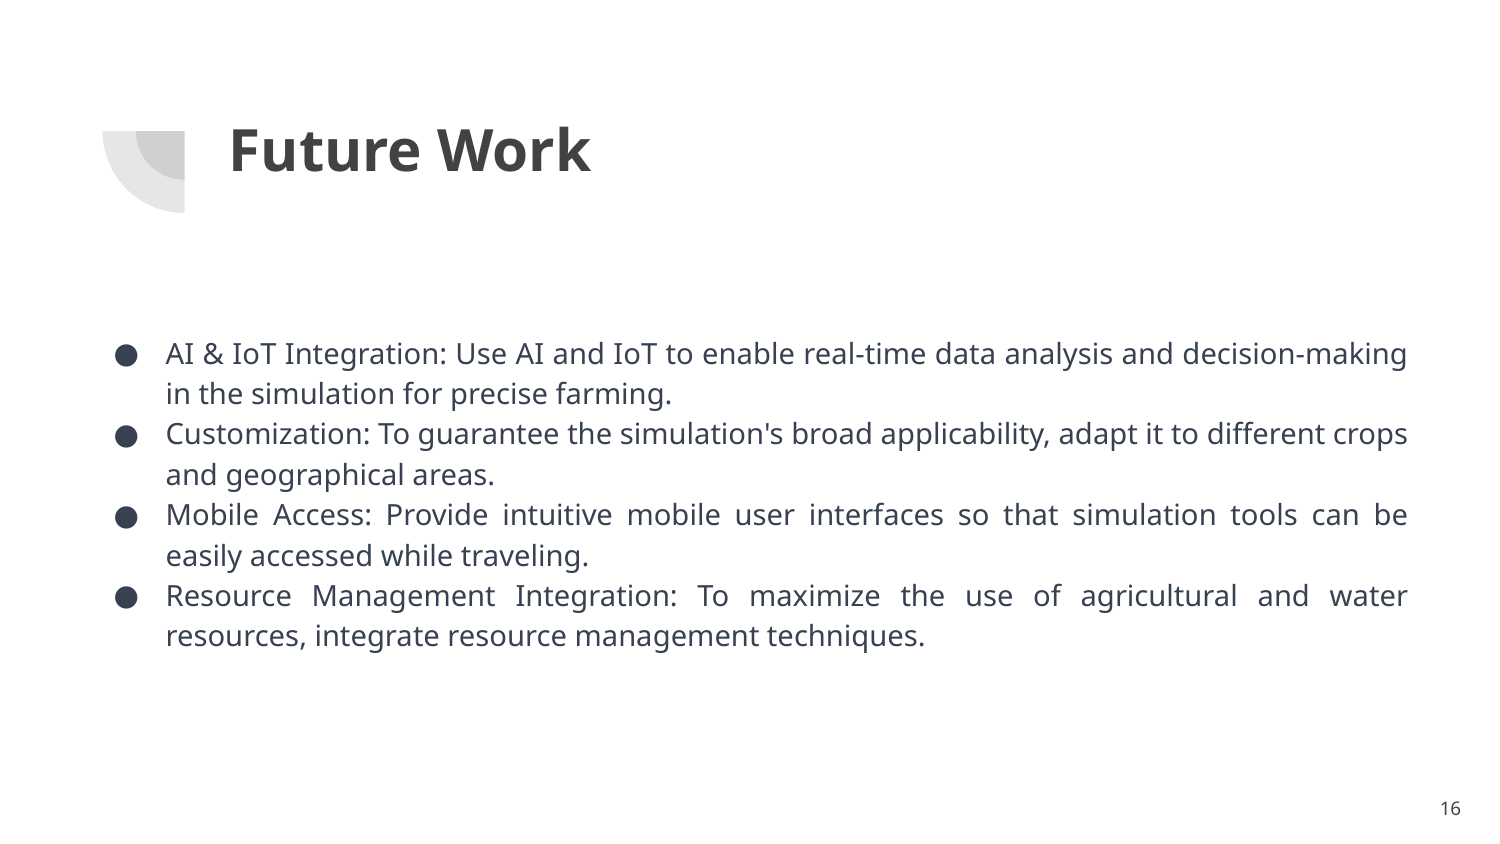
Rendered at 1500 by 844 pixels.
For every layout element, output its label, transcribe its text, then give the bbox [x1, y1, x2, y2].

slide_number ‹#› [1386, 777, 1477, 842]
list AI & IoT Integration: Use AI and IoT to enable real-time data analysis and decision-making in the simulation for precise farming. Customization: To guarantee the simulation's broad applicability, adapt it to different crops and geographical areas. Mobile Access: Provide intuitive mobile user interfaces so that simulation tools can be easily accessed while traveling. Resource Management Integration: To maximize the use of agricultural and water resources, integrate resource management techniques. [75, 314, 1425, 815]
title Future Work [213, 98, 1368, 263]
